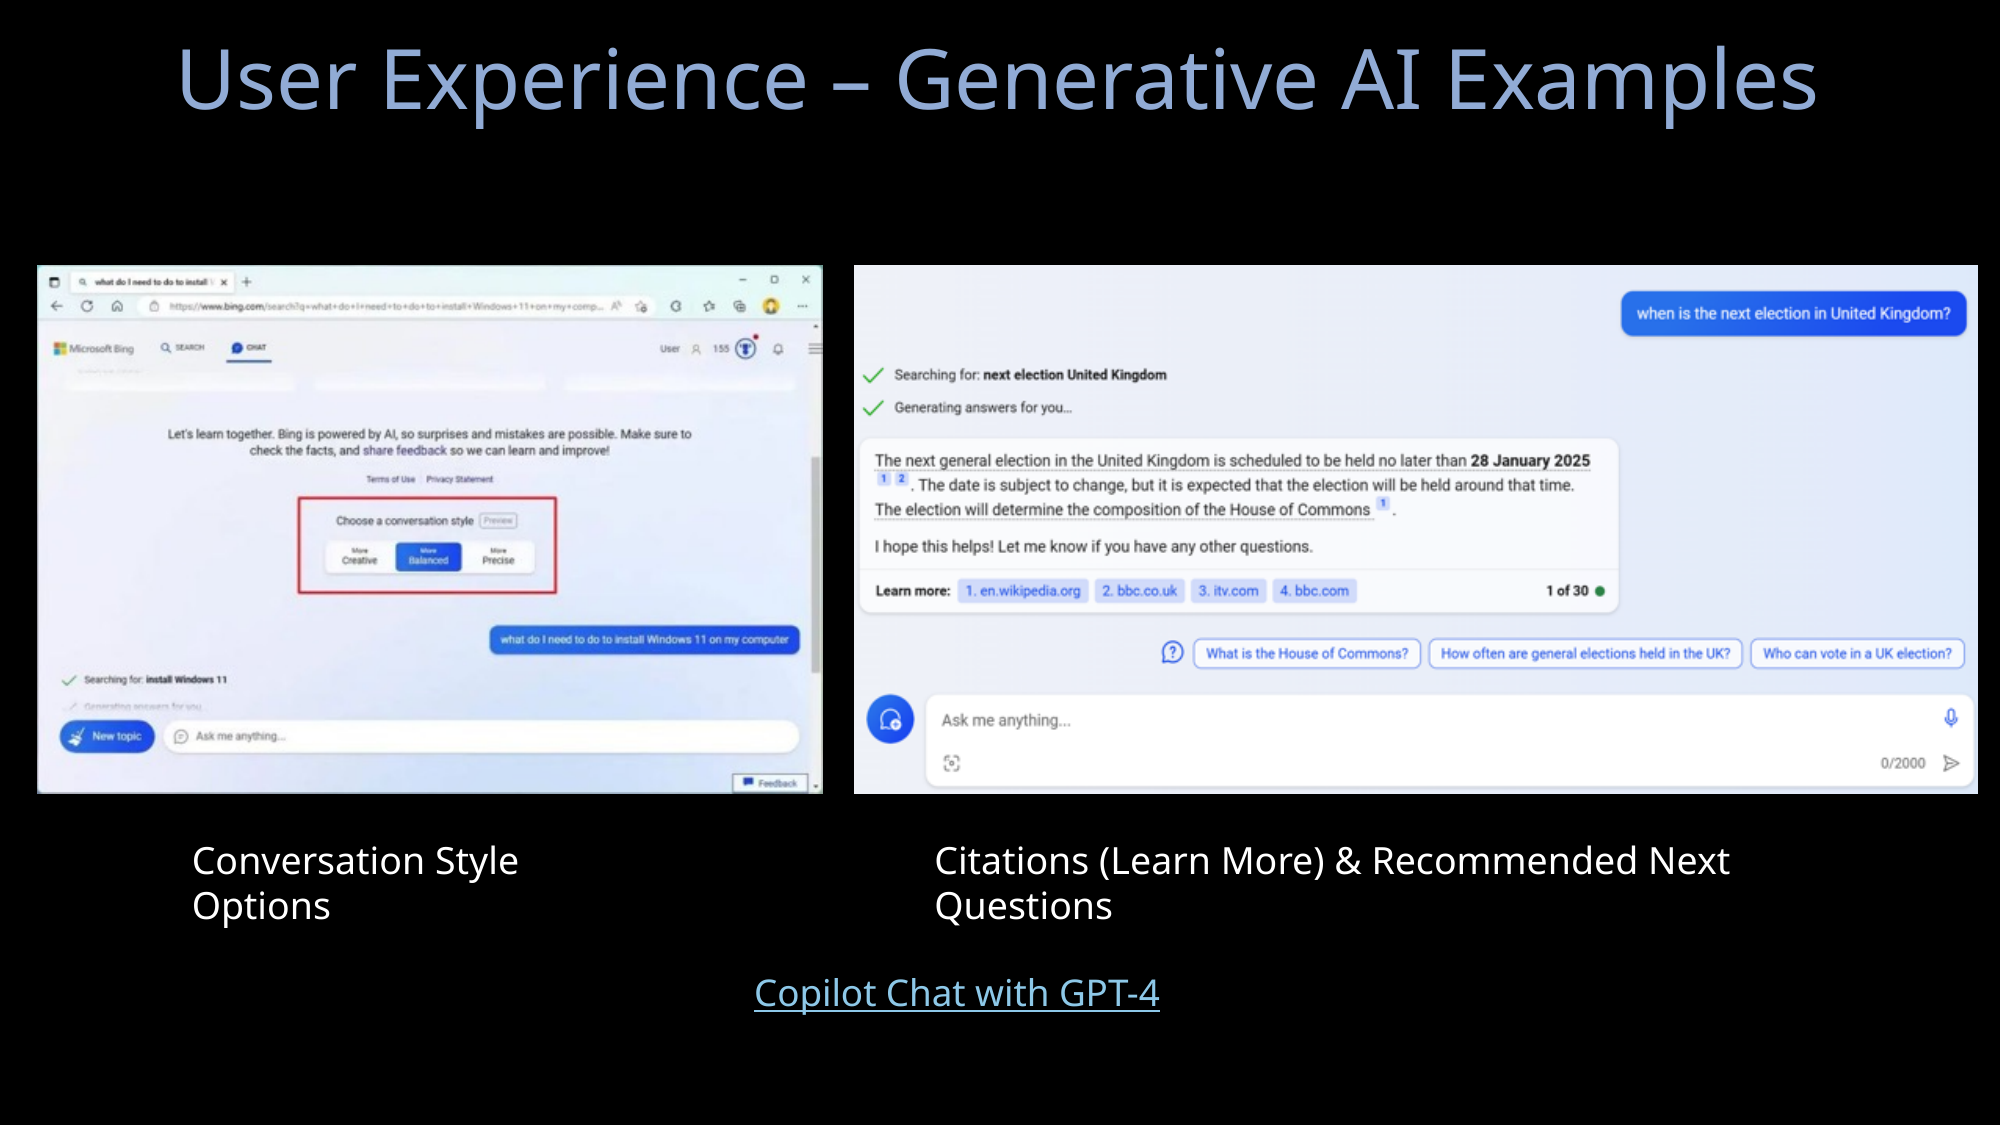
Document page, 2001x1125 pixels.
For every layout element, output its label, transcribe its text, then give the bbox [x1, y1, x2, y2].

picture [854, 264, 1978, 794]
text_box Conversation Style Options [191, 837, 668, 927]
text_box Copilot Chat with GPT-4 [456, 962, 1458, 1028]
text_box Citations (Learn More) & Recommended Next Questions [934, 837, 1898, 928]
picture [37, 264, 823, 794]
text_box User Experience – Generative AI Examples [19, 26, 1978, 127]
